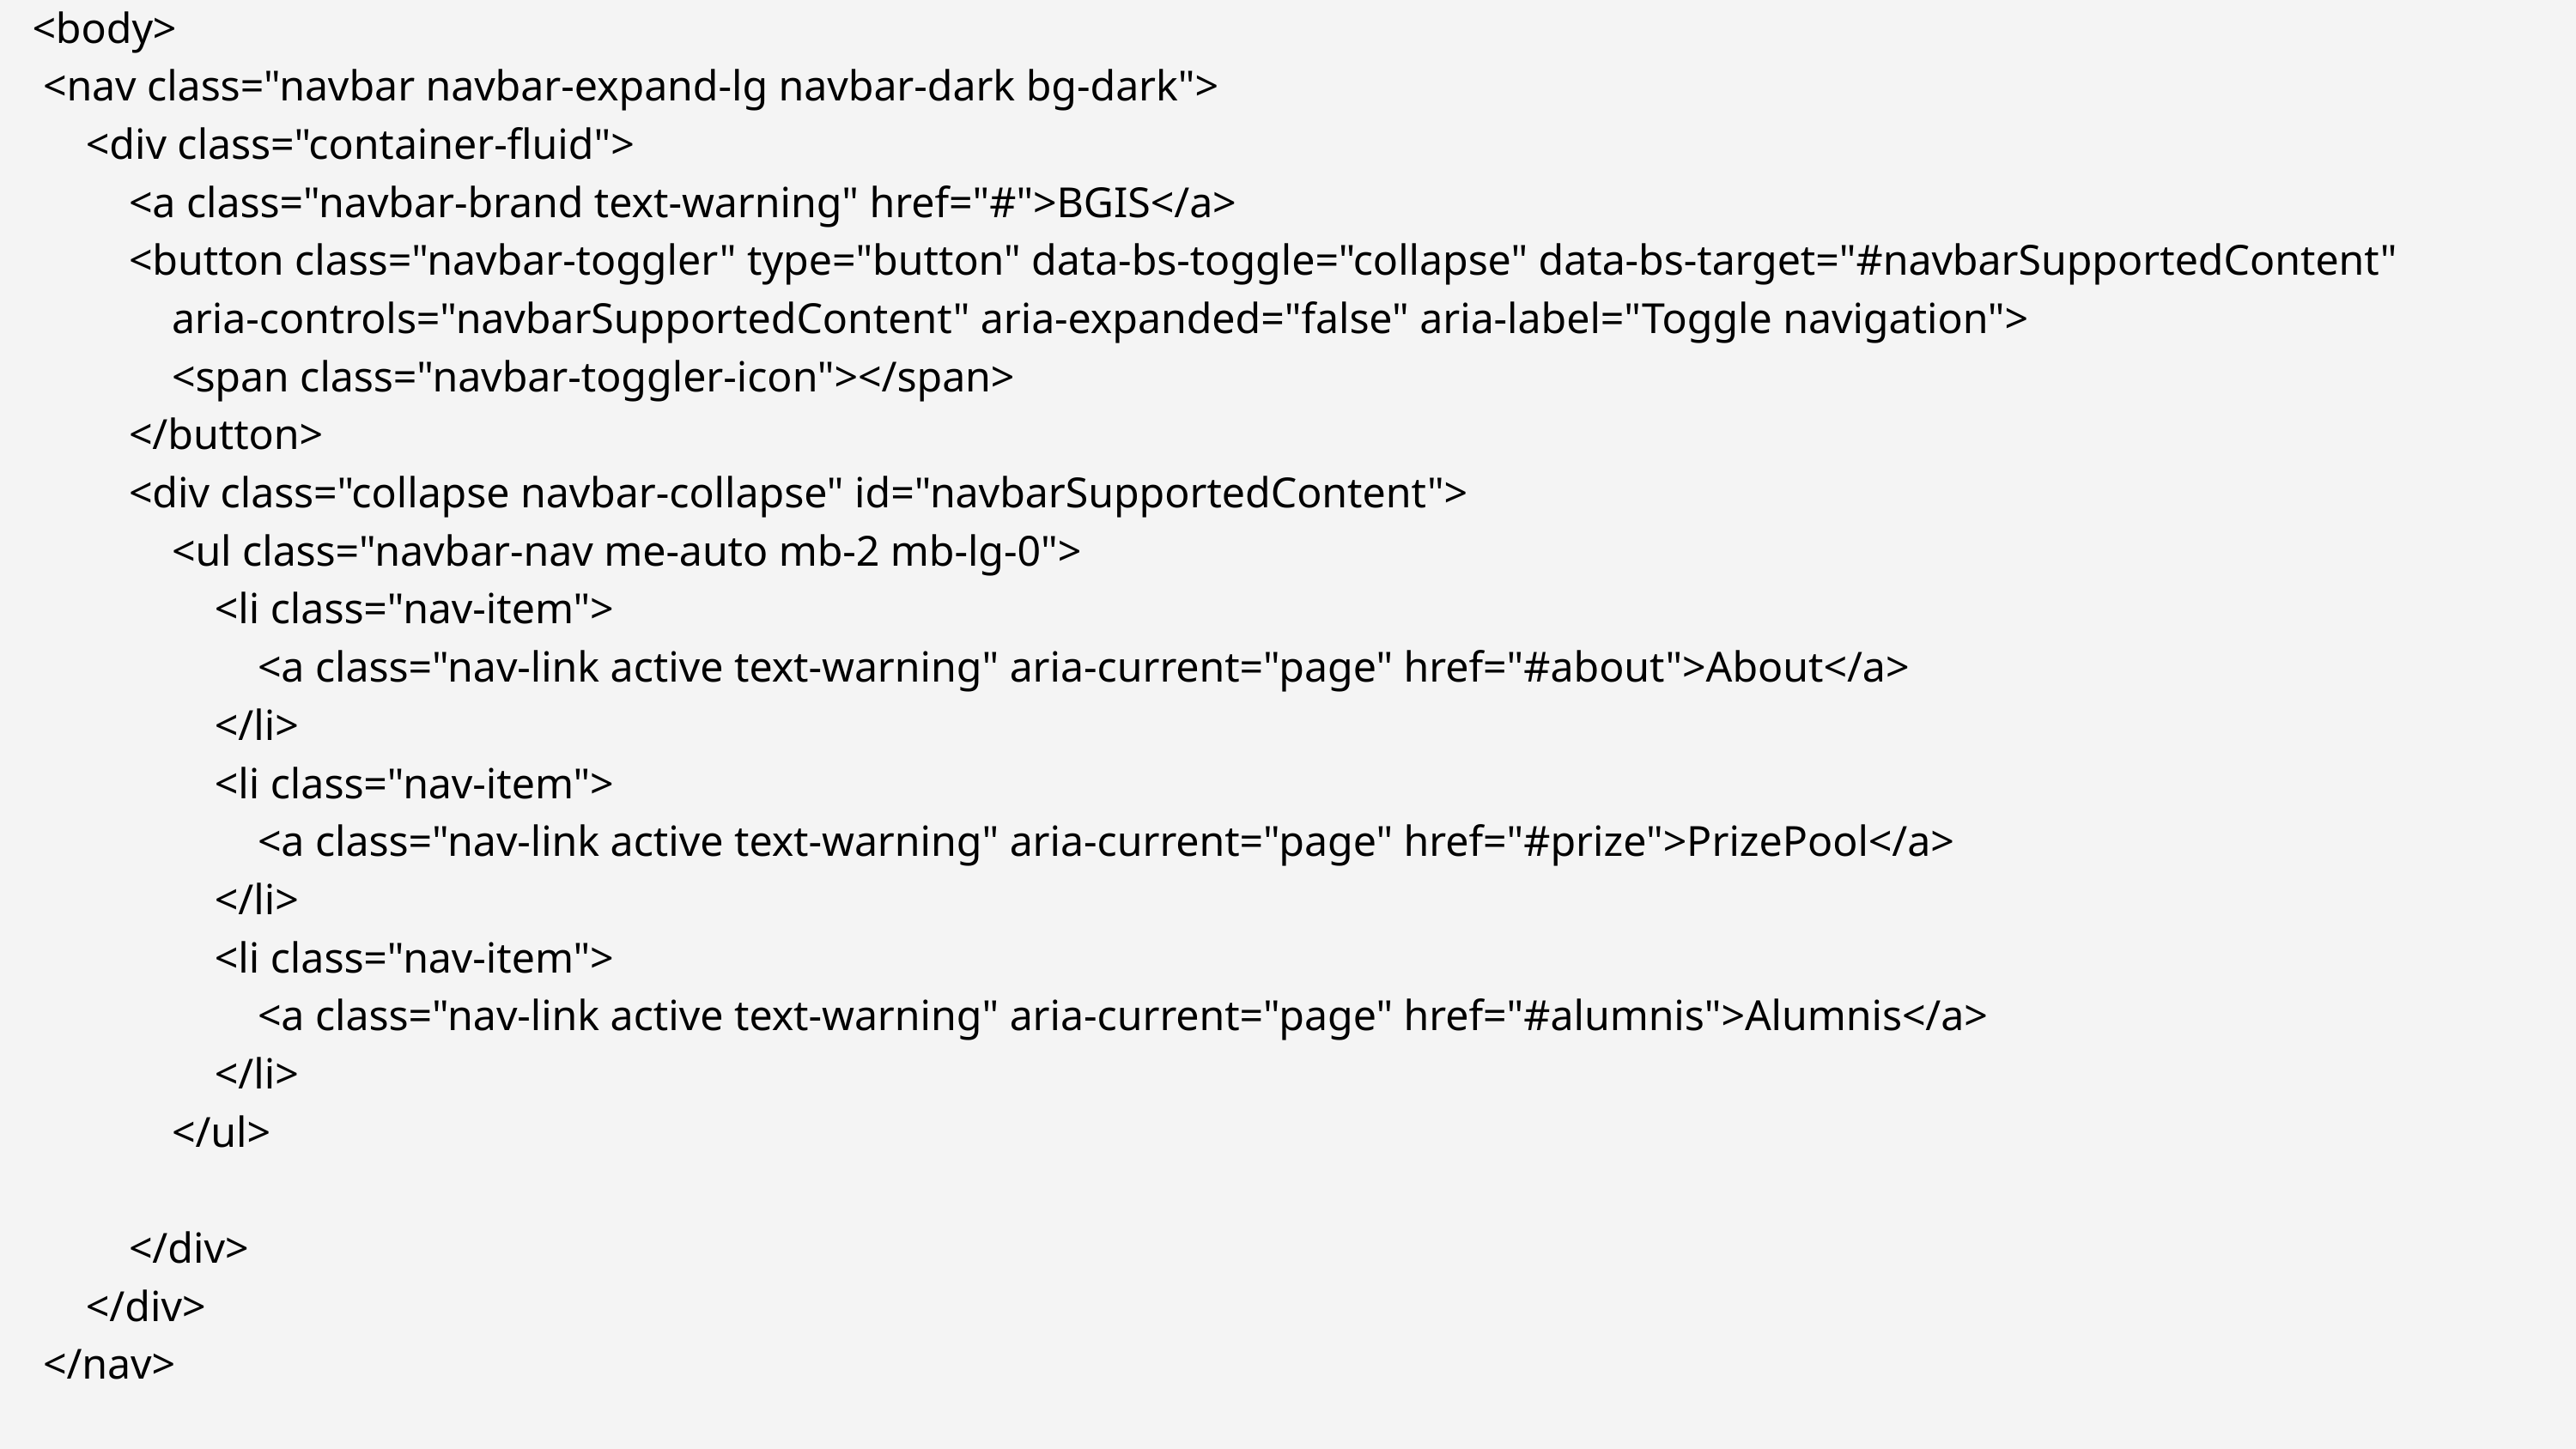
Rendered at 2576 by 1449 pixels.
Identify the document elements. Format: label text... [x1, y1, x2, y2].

text_box <body> <nav class="navbar navbar-expand-lg navbar-dark bg-dark"> <div class="container-fluid"> <a class="navbar-brand text-warning" href="#">BGIS</a> <button class="navbar-toggler" type="button" data-bs-toggle="collapse" data-bs-target="#navbarSupportedContent" aria-controls="navbarSupportedContent" aria-expanded="false" aria-label="Toggle navigation"> <span class="navbar-toggler-icon"></span> </button> <div class="collapse navbar-collapse" id="navbarSupportedContent"> <ul class="navbar-nav me-auto mb-2 mb-lg-0"> <li class="nav-item"> <a class="nav-link active text-warning" aria-current="page" href="#about">About</a> </li> <li class="nav-item"> <a class="nav-link active text-warning" aria-current="page" href="#prize">PrizePool</a> </li> <li class="nav-item"> <a class="nav-link active text-warning" aria-current="page" href="#alumnis">Alumnis</a> </li> </ul> </div> </div> </nav> [0, 0, 2576, 1388]
